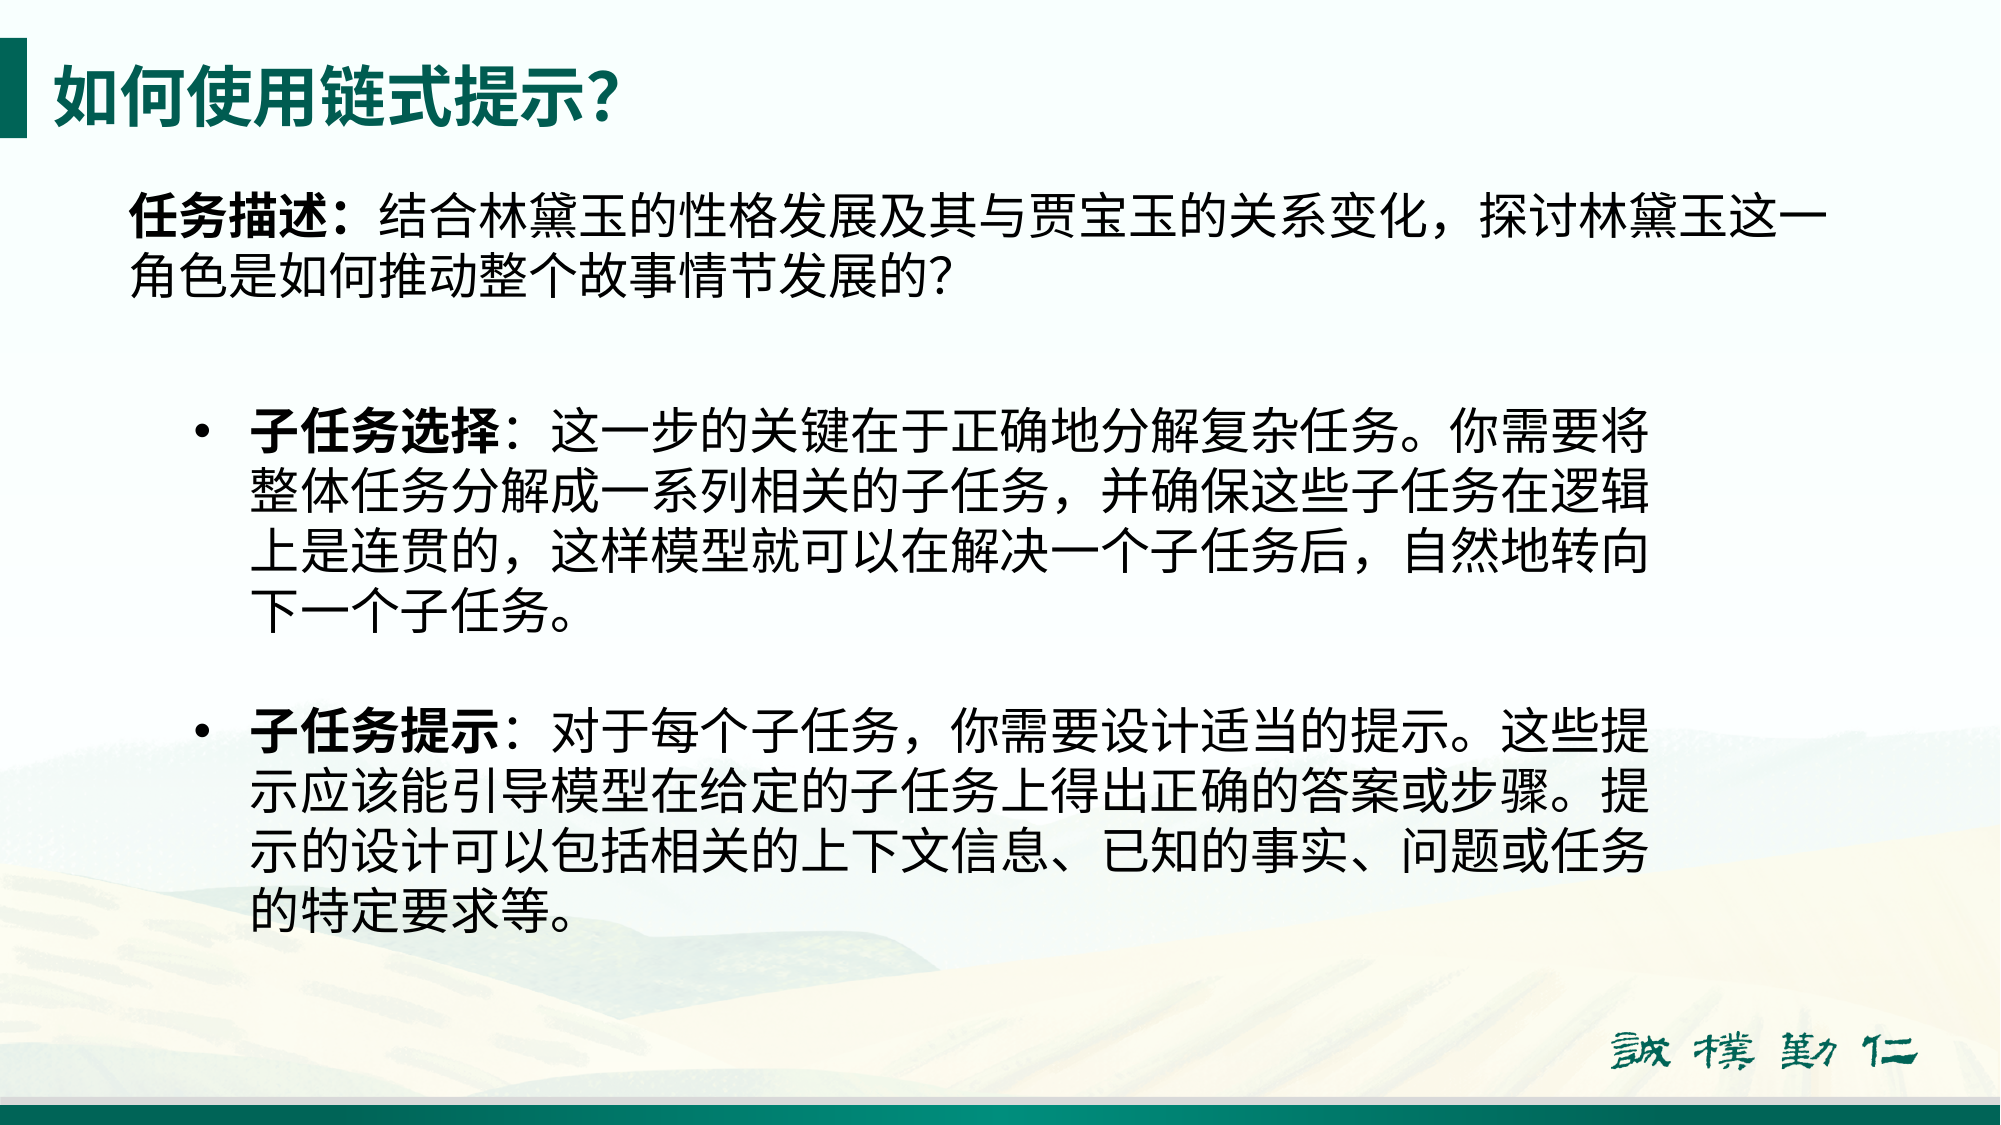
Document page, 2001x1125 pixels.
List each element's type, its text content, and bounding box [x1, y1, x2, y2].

text_box 子任务选择：这一步的关键在于正确地分解复杂任务。你需要将整体任务分解成一系列相关的子任务，并确保这些子任务在逻辑上是连贯的，这样模型就可以在解决一个子任务后，自然地转向下一个子任务。 子任务提示：对于每个子任务，你需要设计适当的提示。这些提示应该能引导模型在给定的子任务上得出正确的答案或步骤。提示的设计可以包括相关的上下文信息、已知的事实、问题或任务的特定要求等。 [178, 332, 1702, 1008]
picture [1611, 1017, 1918, 1084]
text_box 任务描述：结合林黛玉的性格发展及其与贾宝玉的关系变化，探讨林黛玉这一角色是如何推动整个故事情节发展的？ [113, 177, 1861, 313]
text_box 如何使用链式提示？ [37, 56, 669, 143]
